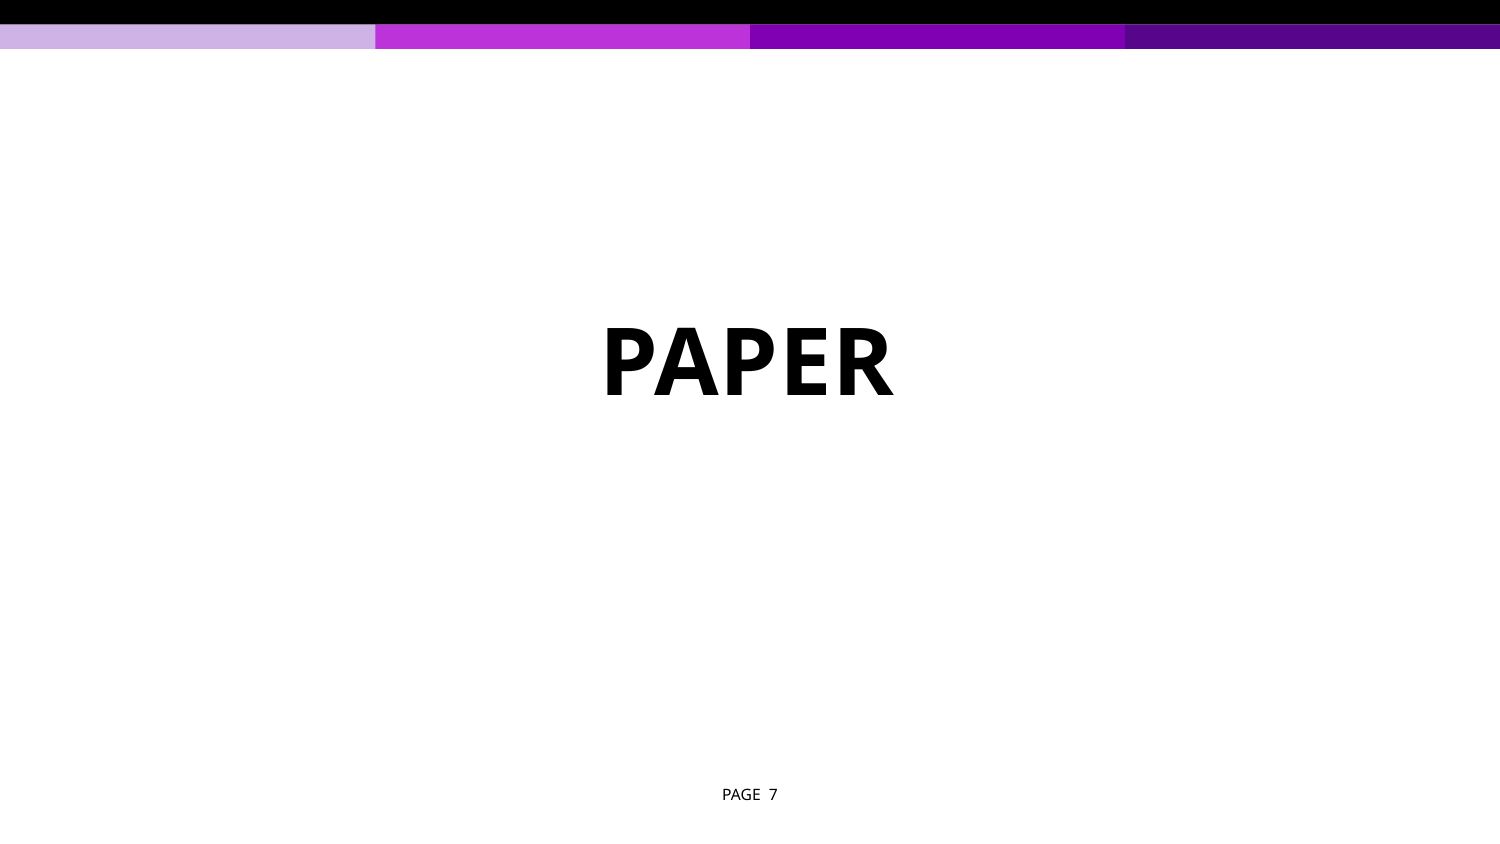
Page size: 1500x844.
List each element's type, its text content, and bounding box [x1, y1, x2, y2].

title Paper [35, 293, 1459, 422]
slide_number PAGE 7 [687, 779, 813, 811]
